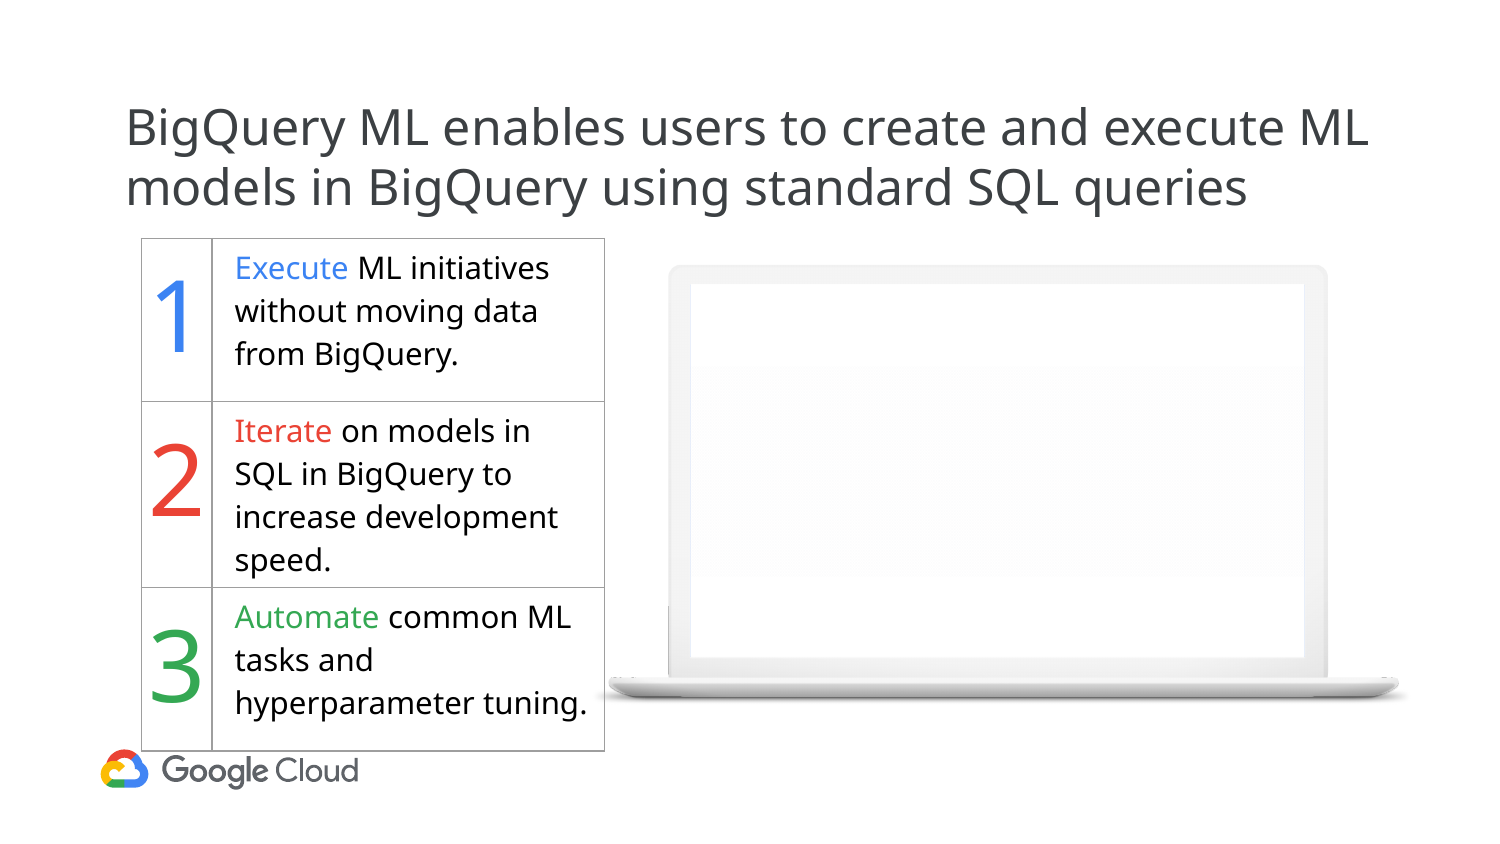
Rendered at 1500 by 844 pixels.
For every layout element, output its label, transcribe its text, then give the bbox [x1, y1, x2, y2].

table_cell Iterate on models in SQL in BigQuery to increase development speed. [213, 402, 534, 587]
table_header 1 [142, 239, 211, 401]
table_cell Automate common ML tasks and hyperparameter tuning. [213, 588, 534, 750]
table_cell 2 [142, 402, 211, 587]
table_cell 3 [142, 588, 211, 750]
picture [540, 213, 1463, 772]
table_header Execute ML initiatives without moving data from BigQuery. [213, 239, 534, 401]
title BigQuery ML enables users to create and execute ML models in BigQuery using standard SQL queries [125, 95, 1411, 179]
